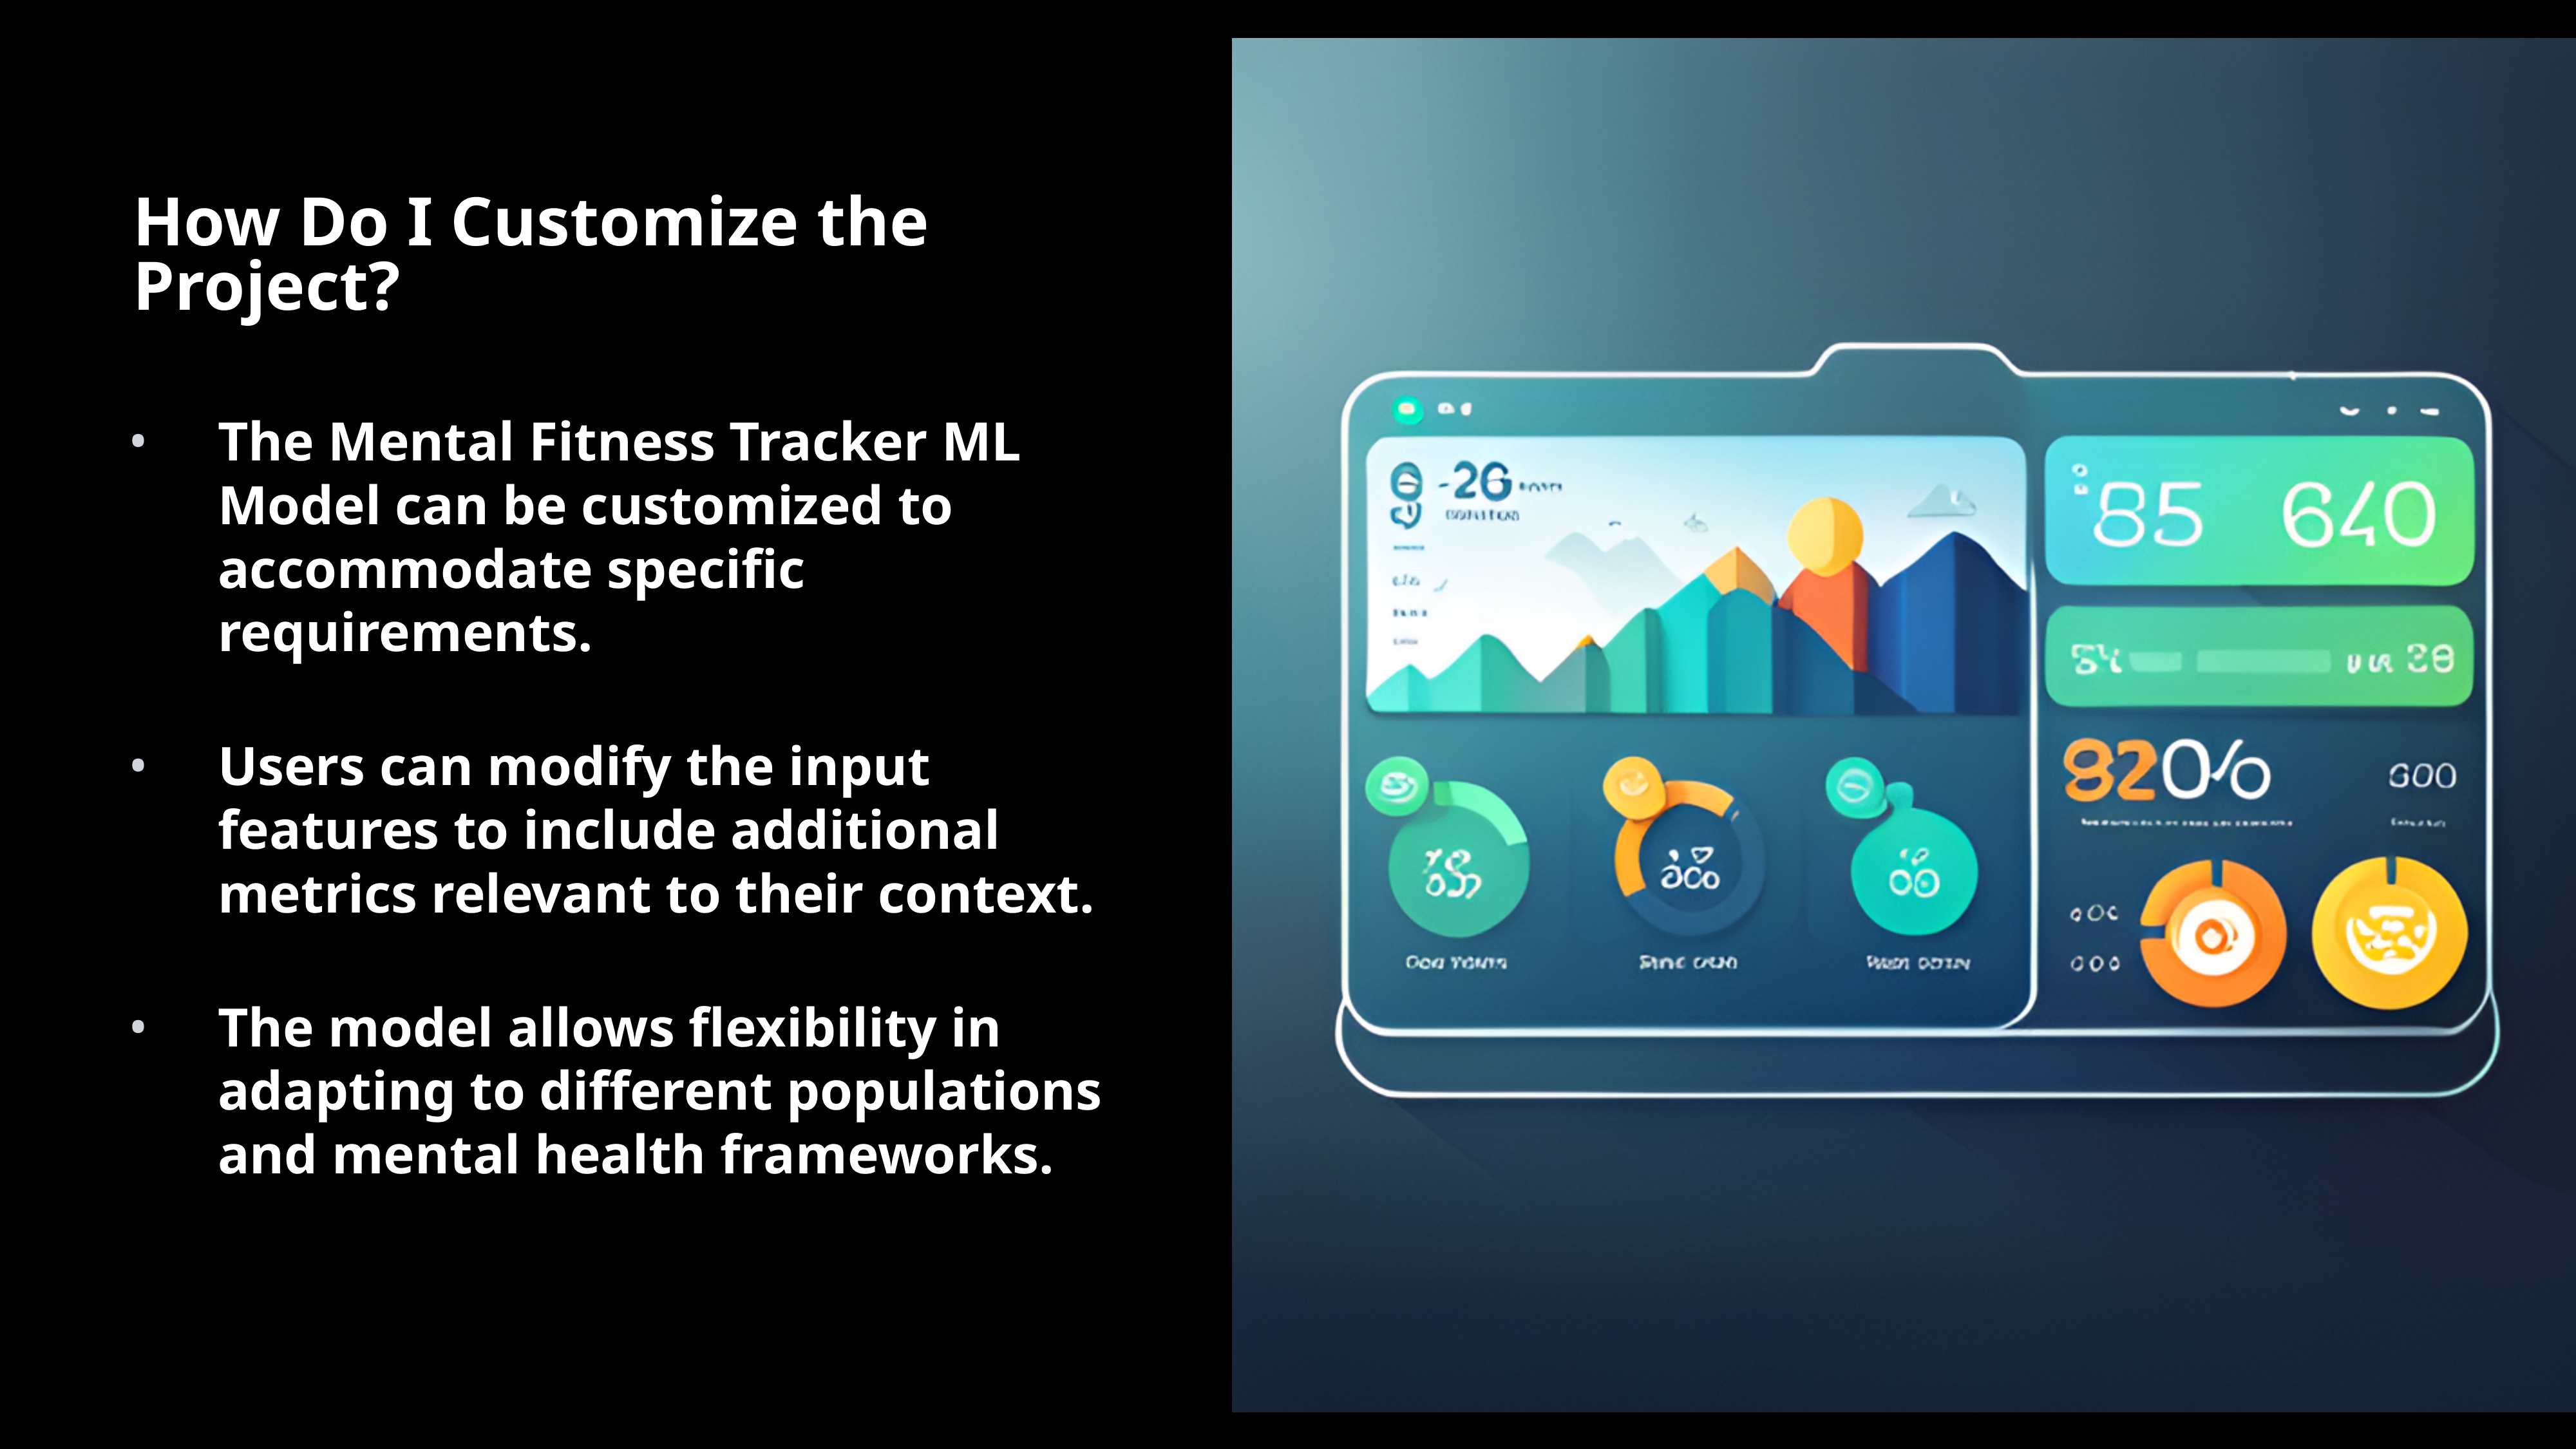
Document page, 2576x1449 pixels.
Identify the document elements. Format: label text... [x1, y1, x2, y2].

picture [1232, 38, 2576, 1412]
list The Mental Fitness Tracker ML Model can be customized to accommodate specific requirements. Users can modify the input features to include additional metrics relevant to their context. The model allows flexibility in adapting to different populations and mental health frameworks. [111, 402, 1121, 1284]
title How Do I Customize the Project? [127, 189, 1161, 341]
